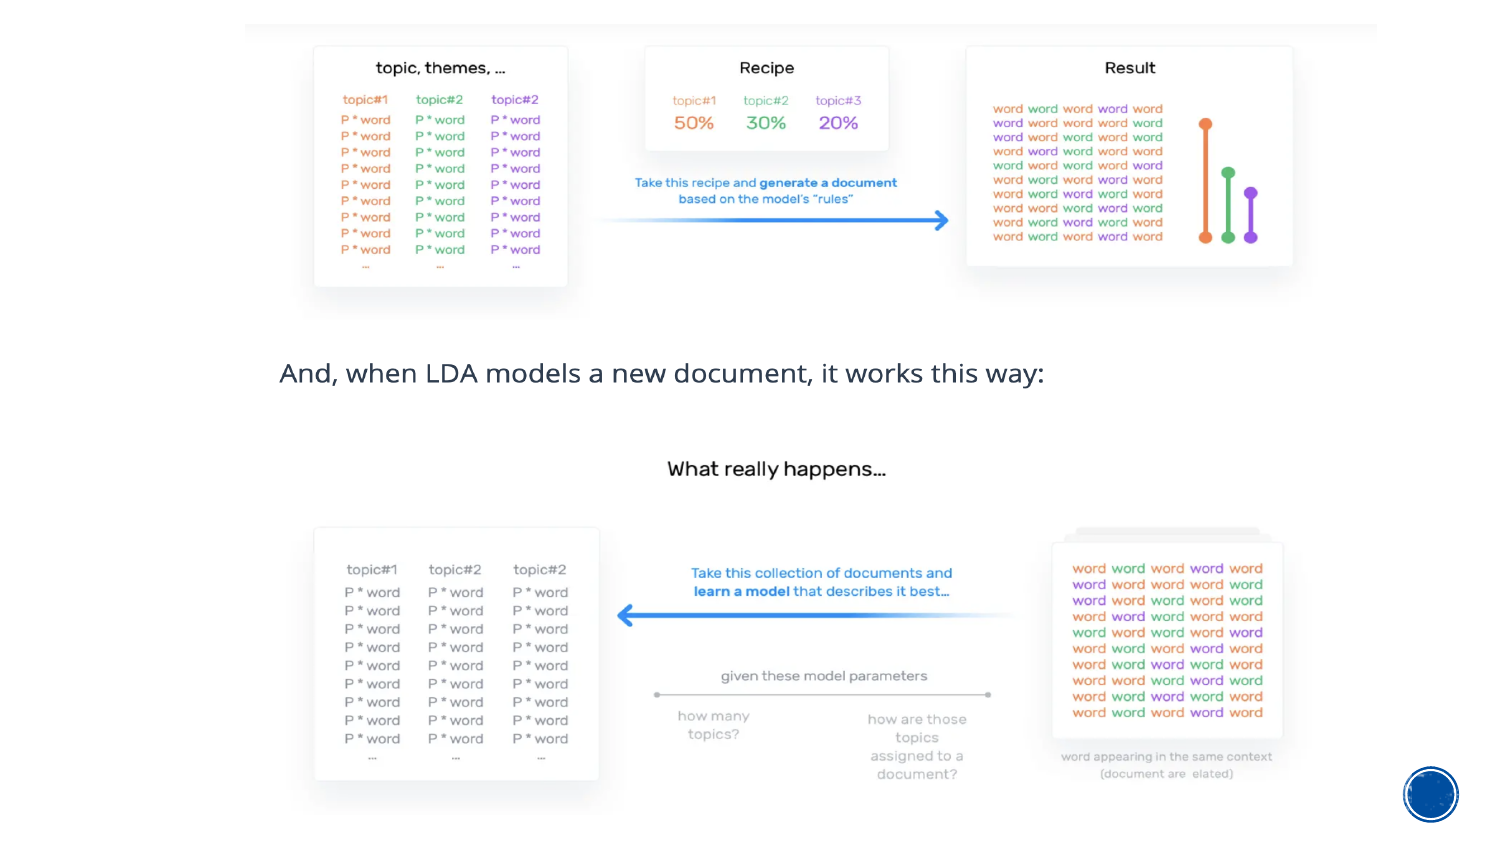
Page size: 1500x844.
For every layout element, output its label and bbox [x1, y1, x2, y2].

picture [1402, 766, 1460, 823]
picture [245, 24, 1378, 819]
